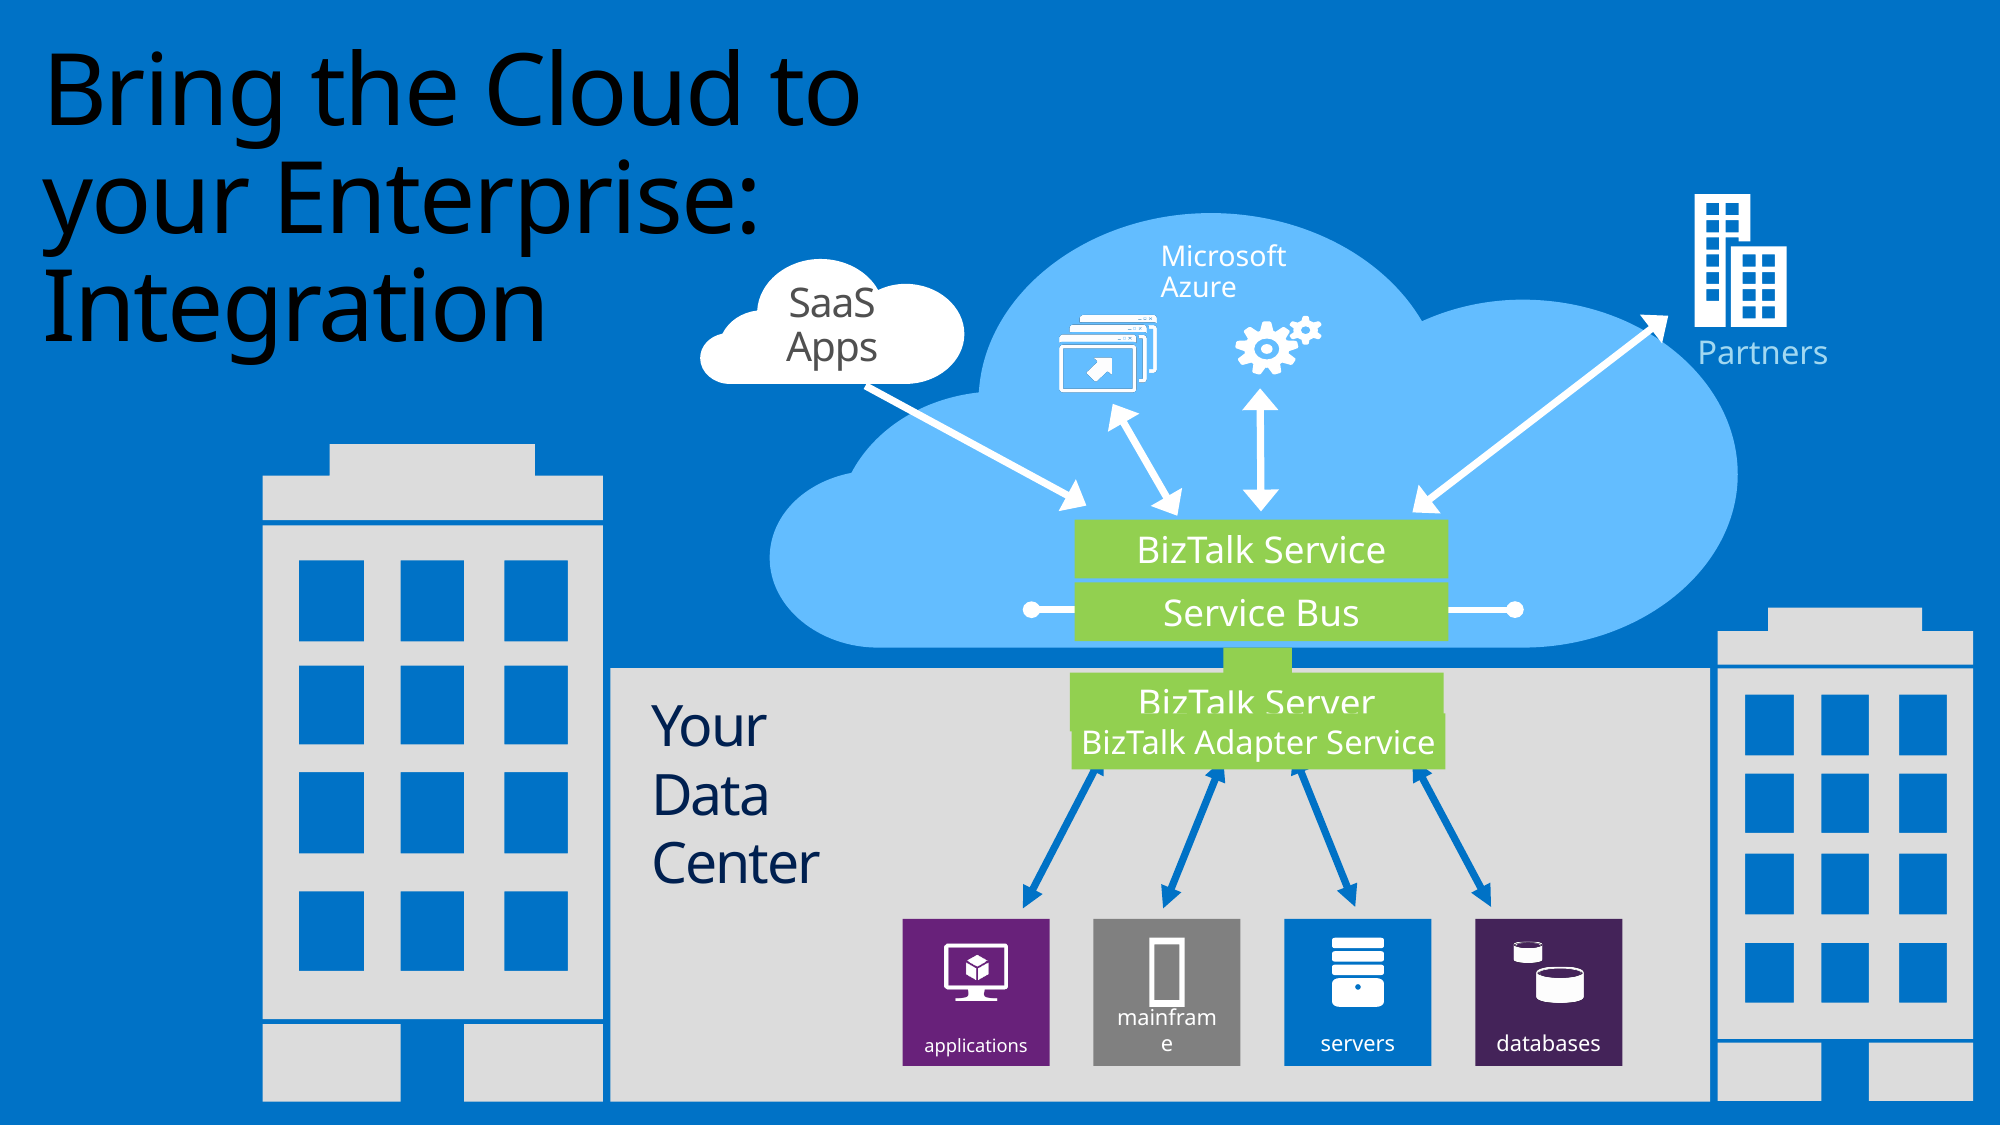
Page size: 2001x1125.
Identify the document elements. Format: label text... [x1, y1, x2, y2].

text_box BizTalk Server [1069, 672, 1444, 732]
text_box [1093, 918, 1241, 1067]
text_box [1162, 758, 1224, 909]
text_box [262, 444, 603, 521]
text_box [1475, 918, 1623, 1067]
text_box [1717, 668, 1974, 1039]
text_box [902, 918, 1050, 1067]
text_box [262, 525, 603, 1020]
text_box [262, 1024, 401, 1102]
text_box Your Data Center [651, 689, 971, 896]
text_box BizTalk Adapter Service [1071, 713, 1446, 770]
text_box [1868, 1042, 1974, 1101]
text_box [1223, 648, 1293, 691]
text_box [699, 193, 1929, 648]
text_box [1717, 631, 1974, 665]
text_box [1292, 751, 1356, 908]
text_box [1284, 918, 1432, 1067]
title Bring the Cloud to your Enterprise: Integration [18, 24, 1930, 352]
text_box [1717, 1042, 1822, 1101]
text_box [1412, 758, 1492, 907]
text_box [1022, 751, 1105, 909]
text_box [464, 1024, 603, 1102]
text_box [610, 668, 1711, 1102]
